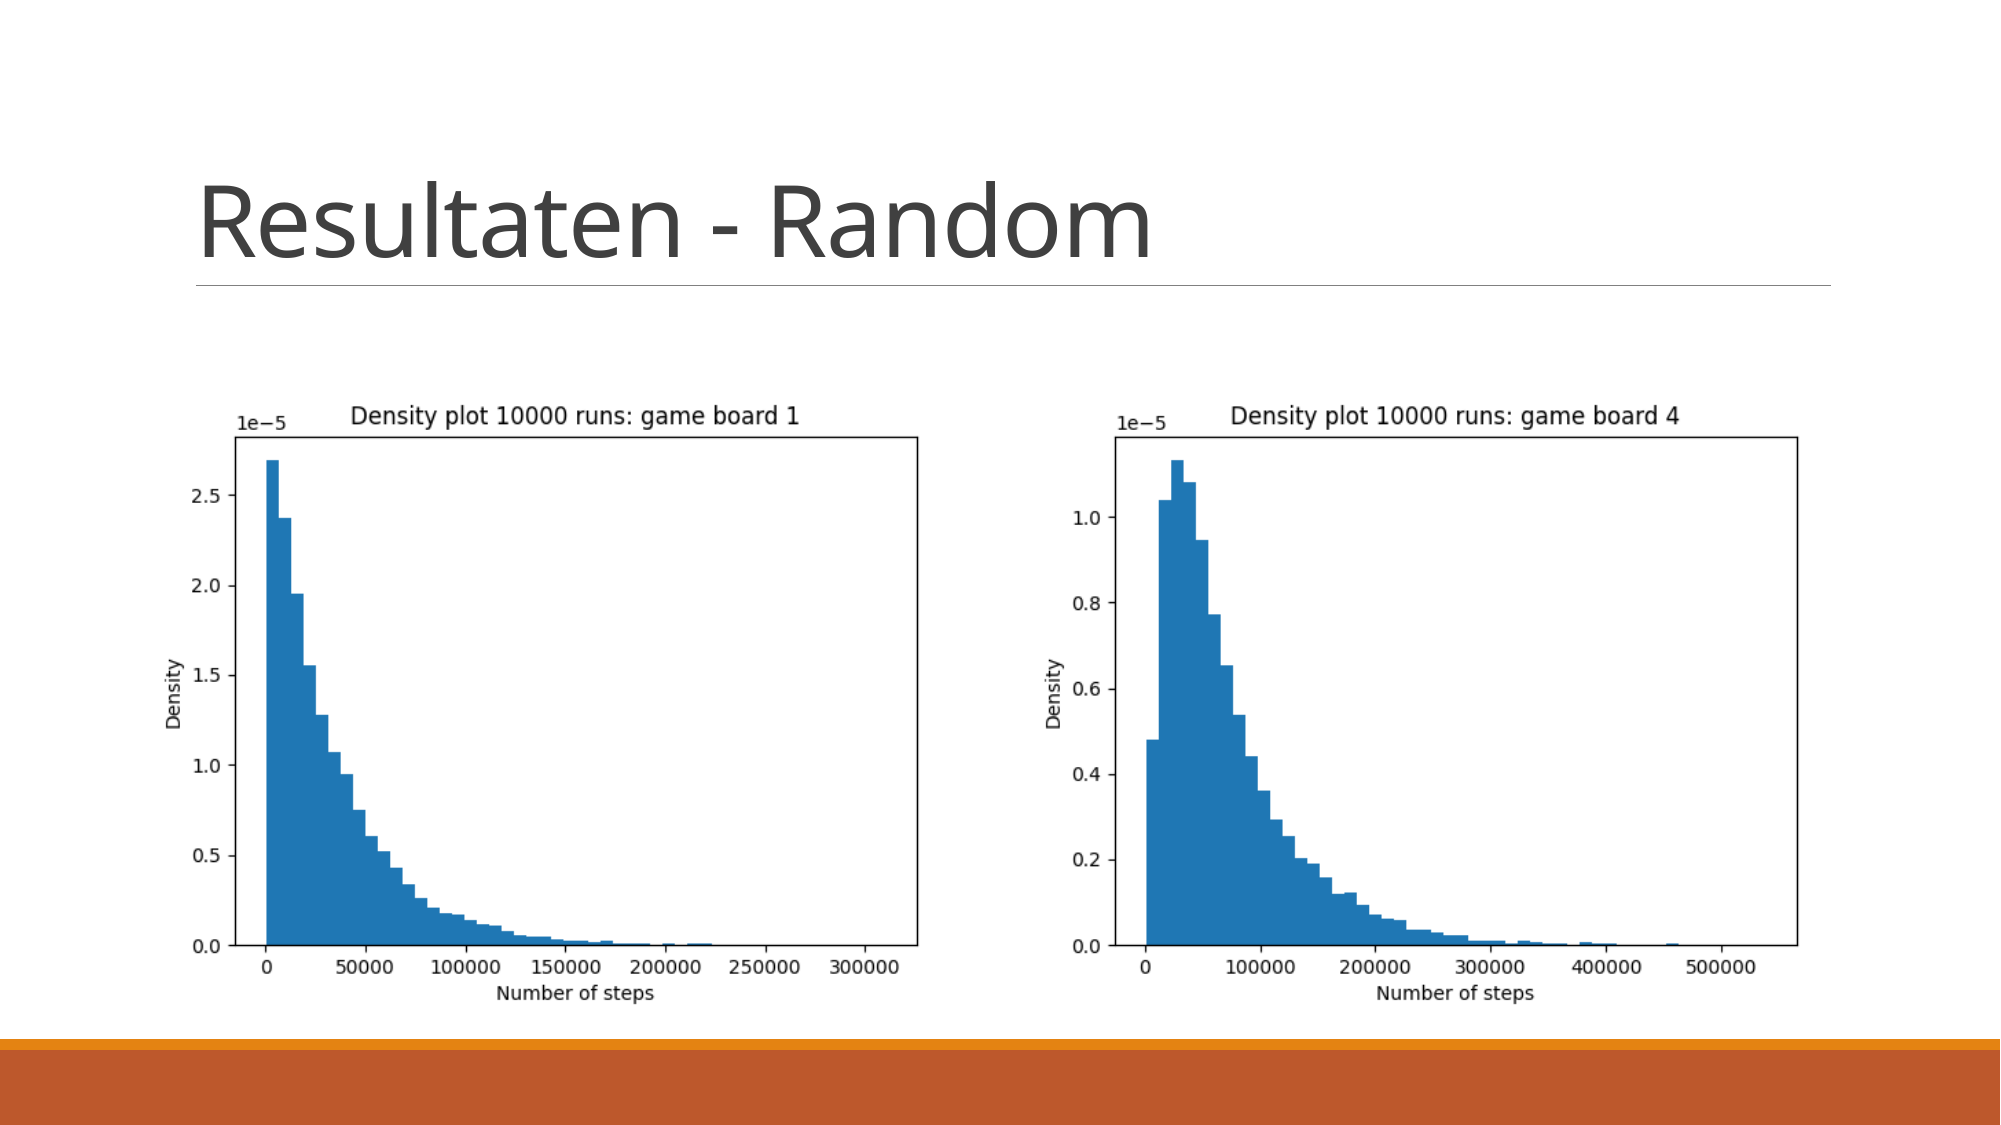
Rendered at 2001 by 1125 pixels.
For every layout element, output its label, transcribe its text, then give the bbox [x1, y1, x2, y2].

title Resultaten - Random [180, 47, 1830, 285]
picture [1004, 357, 1886, 1019]
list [124, 357, 1003, 1019]
